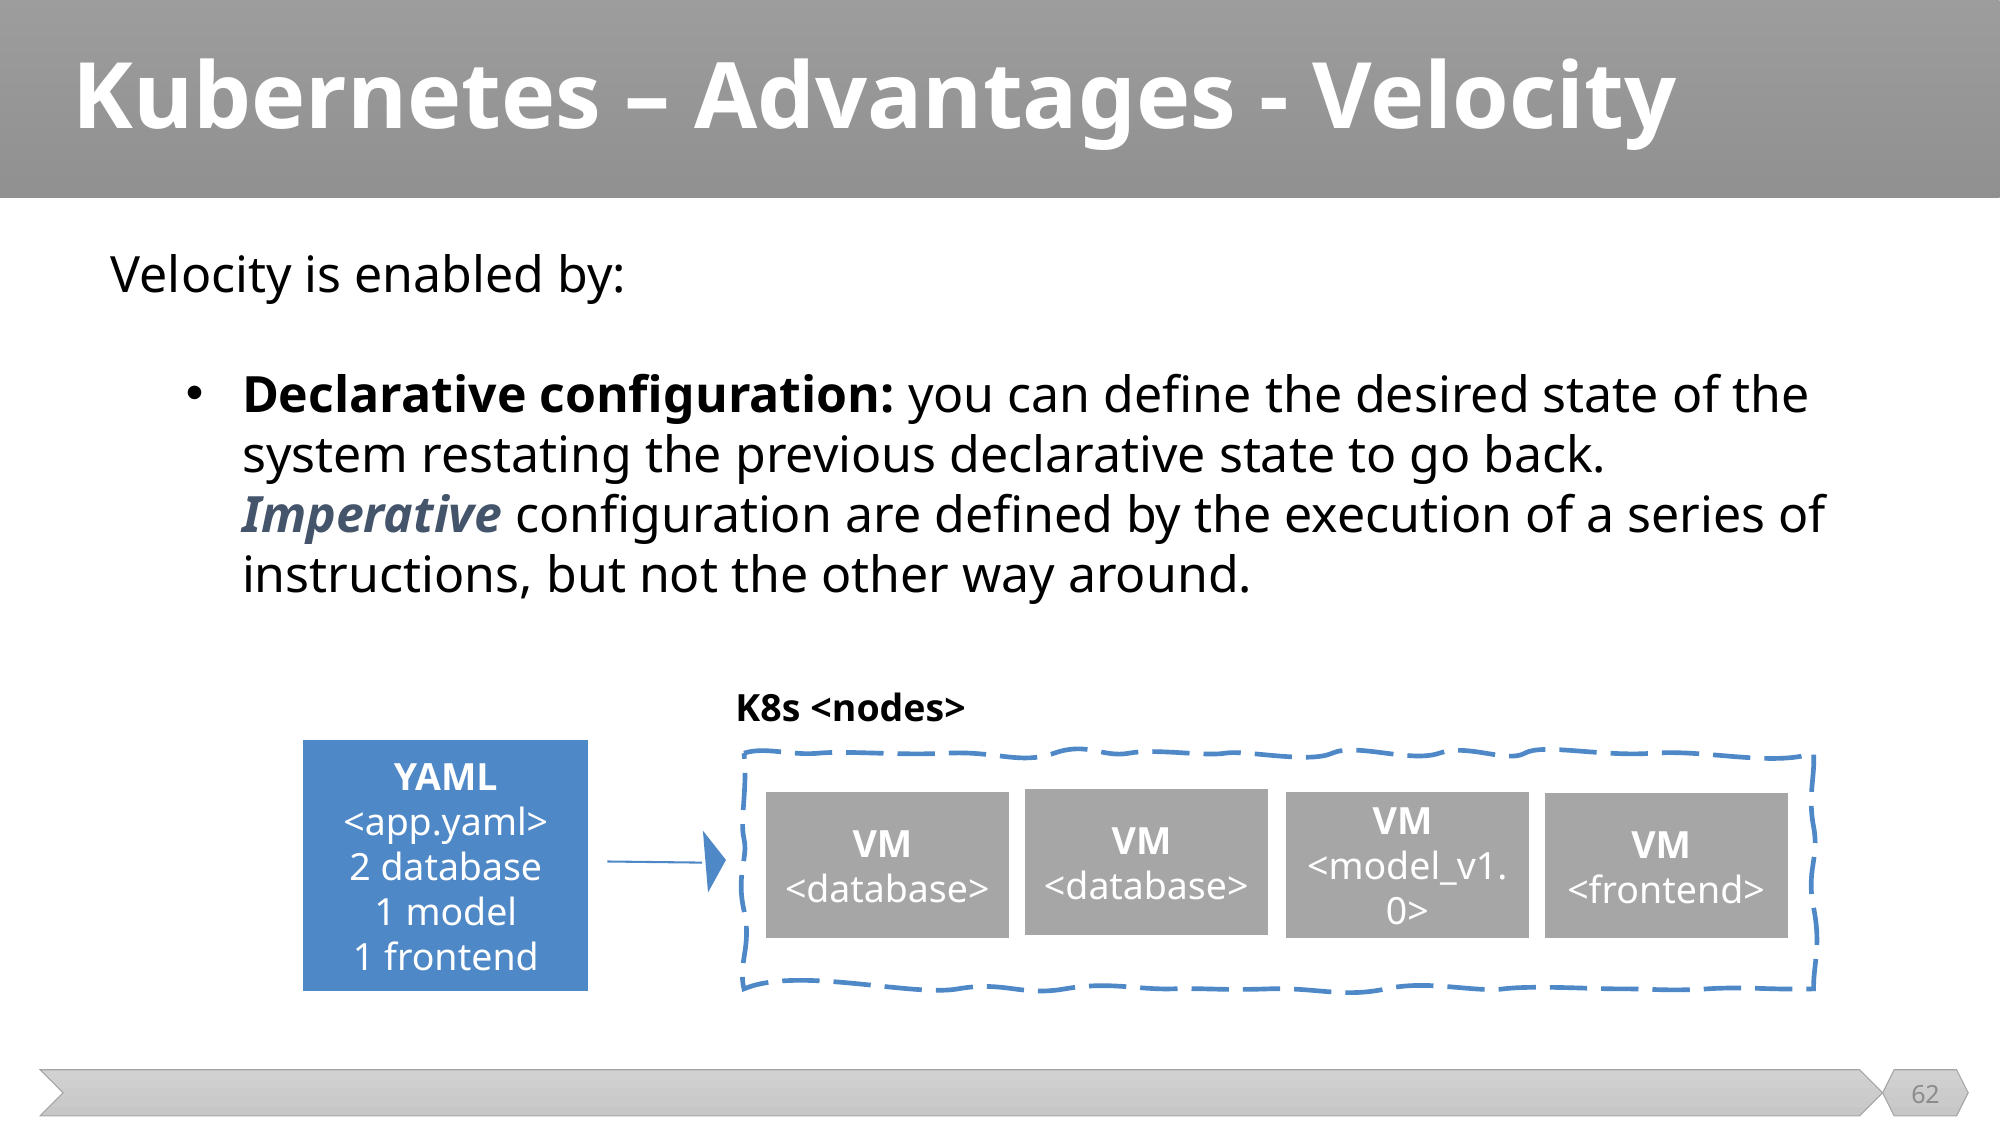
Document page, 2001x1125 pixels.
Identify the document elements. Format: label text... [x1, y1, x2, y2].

title Kubernetes – Advantages - Velocity [56, 0, 1969, 199]
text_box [300, 676, 1814, 994]
slide_number 62 [1882, 1065, 1969, 1125]
text_box Velocity is enabled by: Declarative configuration: you can define the desired state of the system restating the previous declarative state to go back. Imperative configuration are defined by the execution of a series of instructions, but not the other way around. [96, 234, 1874, 610]
